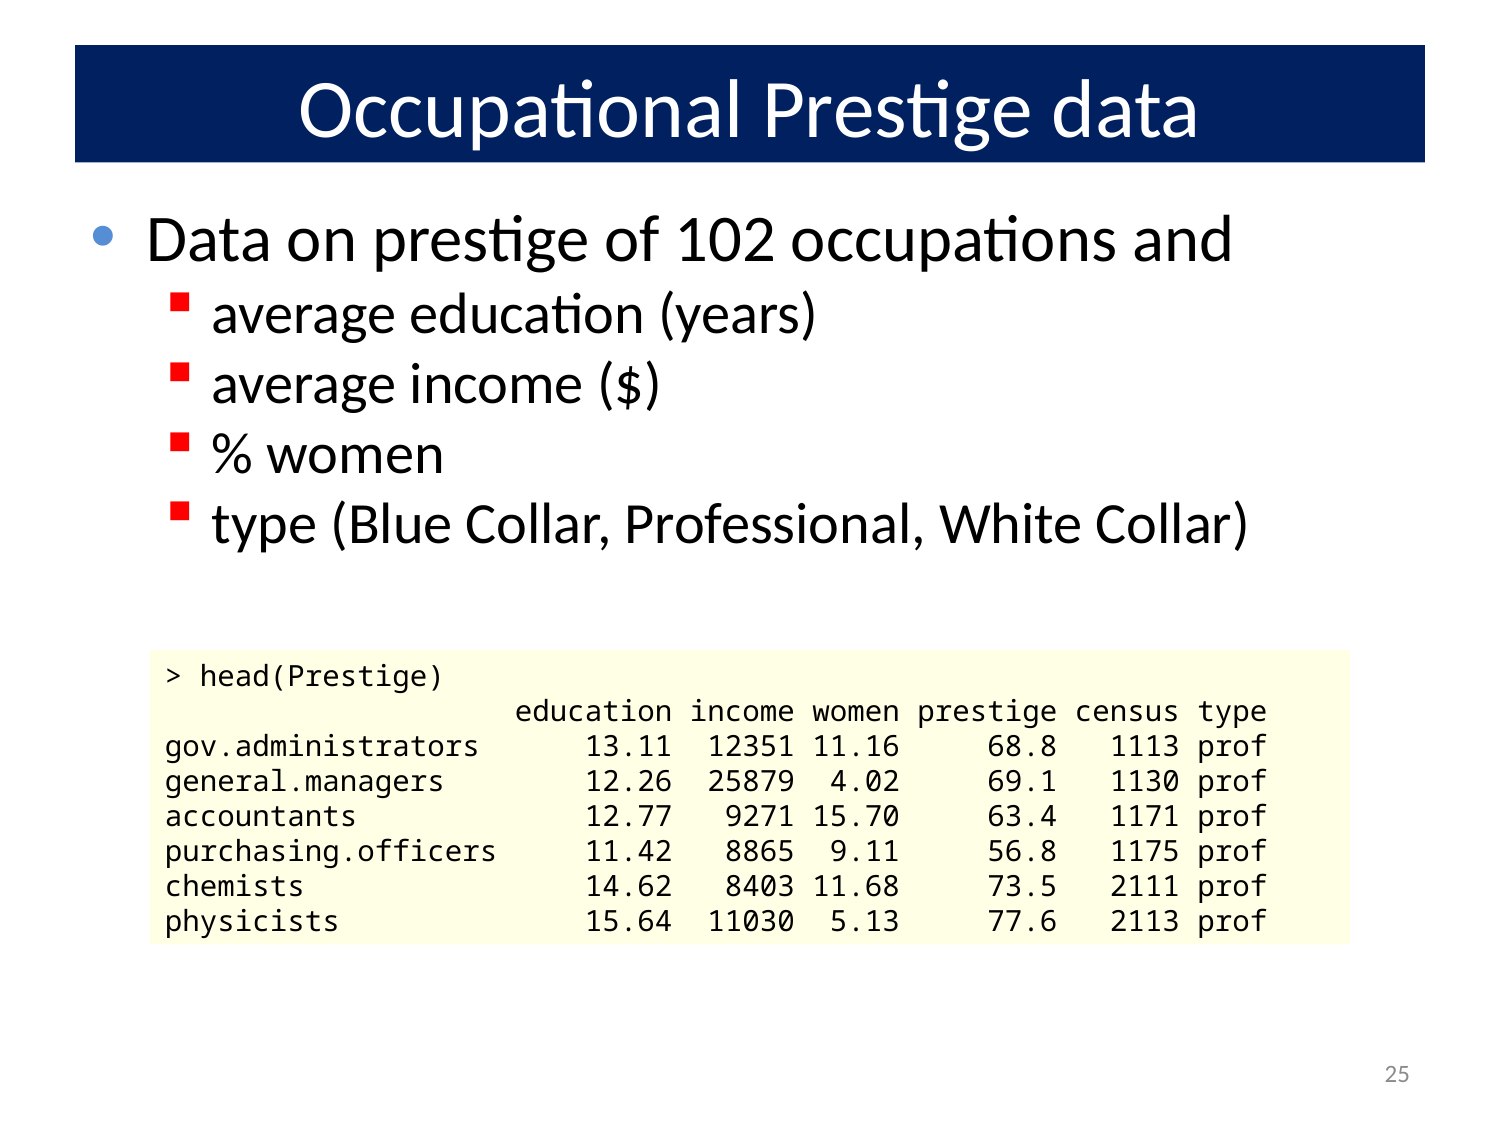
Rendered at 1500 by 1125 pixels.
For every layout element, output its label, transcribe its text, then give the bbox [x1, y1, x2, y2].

list Data on prestige of 102 occupations and average education (years) average income ($) % women type (Blue Collar, Professional, White Collar) [75, 187, 1425, 1038]
title Occupational Prestige data [75, 45, 1425, 163]
text_box > head(Prestige) education income women prestige census type gov.administrators 13.11 12351 11.16 68.8 1113 prof general.managers 12.26 25879 4.02 69.1 1130 prof accountants 12.77 9271 15.70 63.4 1171 prof purchasing.officers 11.42 8865 9.11 56.8 1175 prof chemists 14.62 8403 11.68 73.5 2111 prof physicists 15.64 11030 5.13 77.6 2113 prof [149, 649, 1350, 945]
slide_number 25 [1074, 1042, 1425, 1103]
